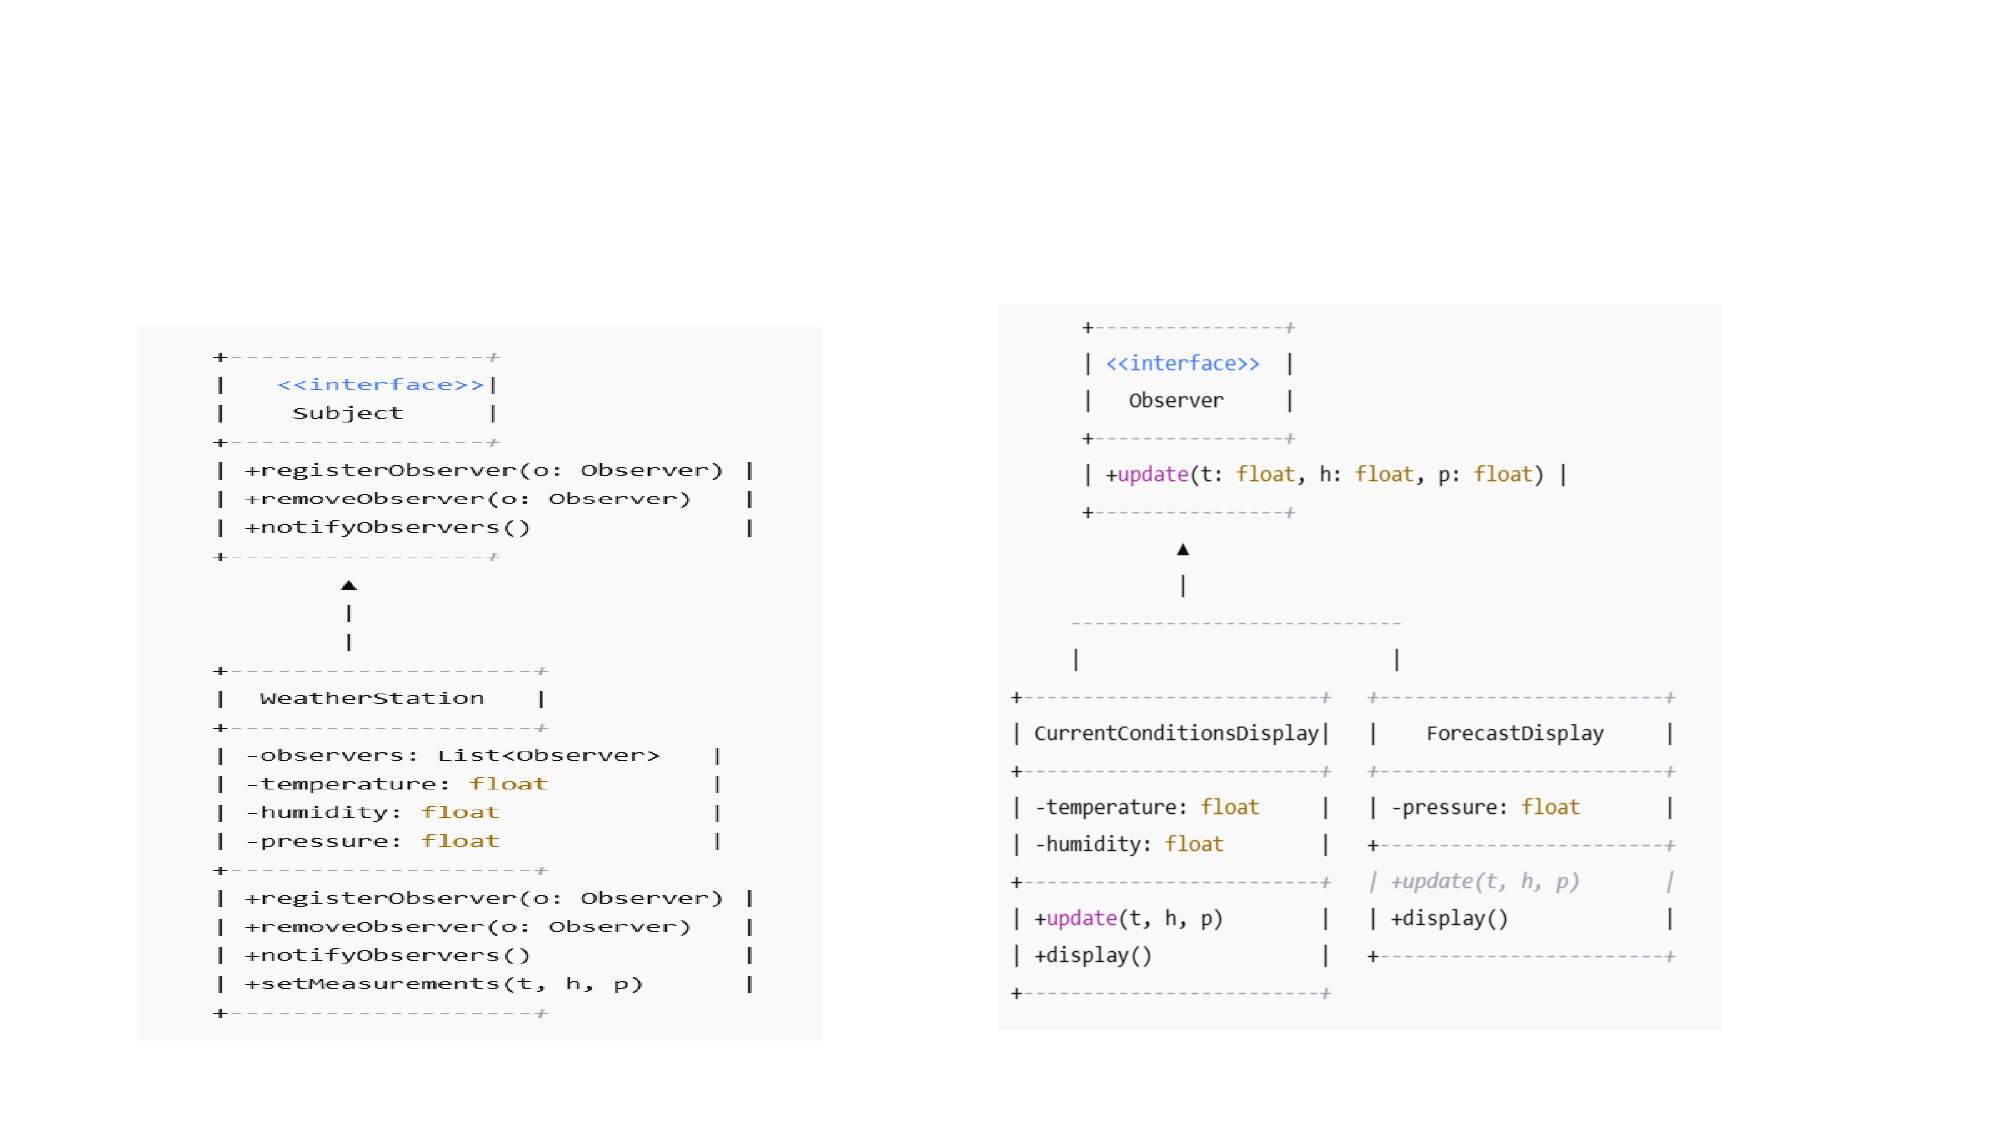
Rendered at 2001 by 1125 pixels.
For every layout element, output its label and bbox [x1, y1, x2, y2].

list [137, 326, 822, 1041]
picture [999, 305, 1721, 1030]
